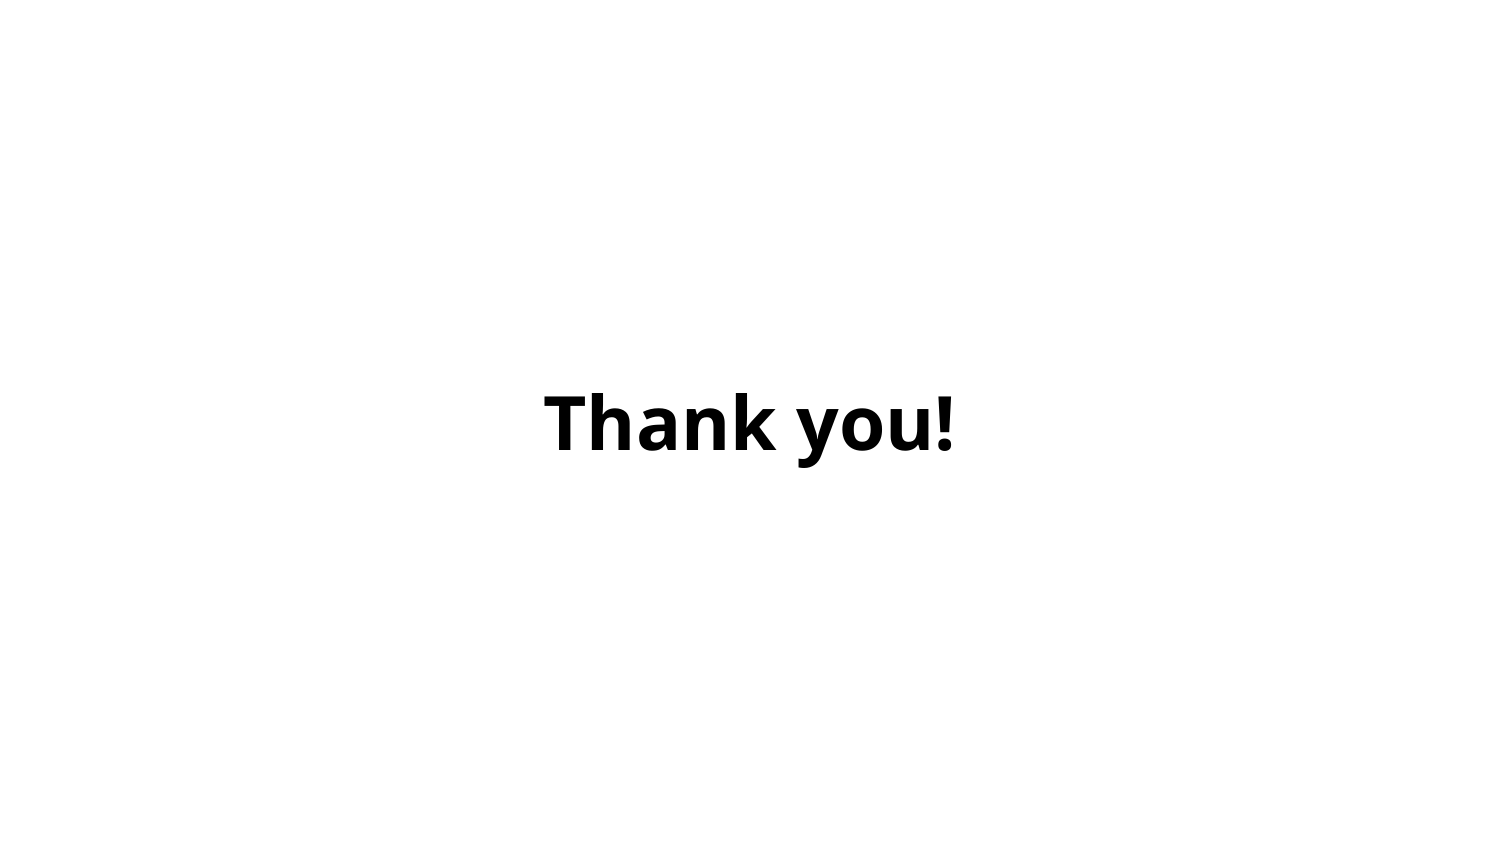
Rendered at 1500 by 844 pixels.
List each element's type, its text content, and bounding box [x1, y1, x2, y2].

title Thank you! [51, 360, 1449, 487]
